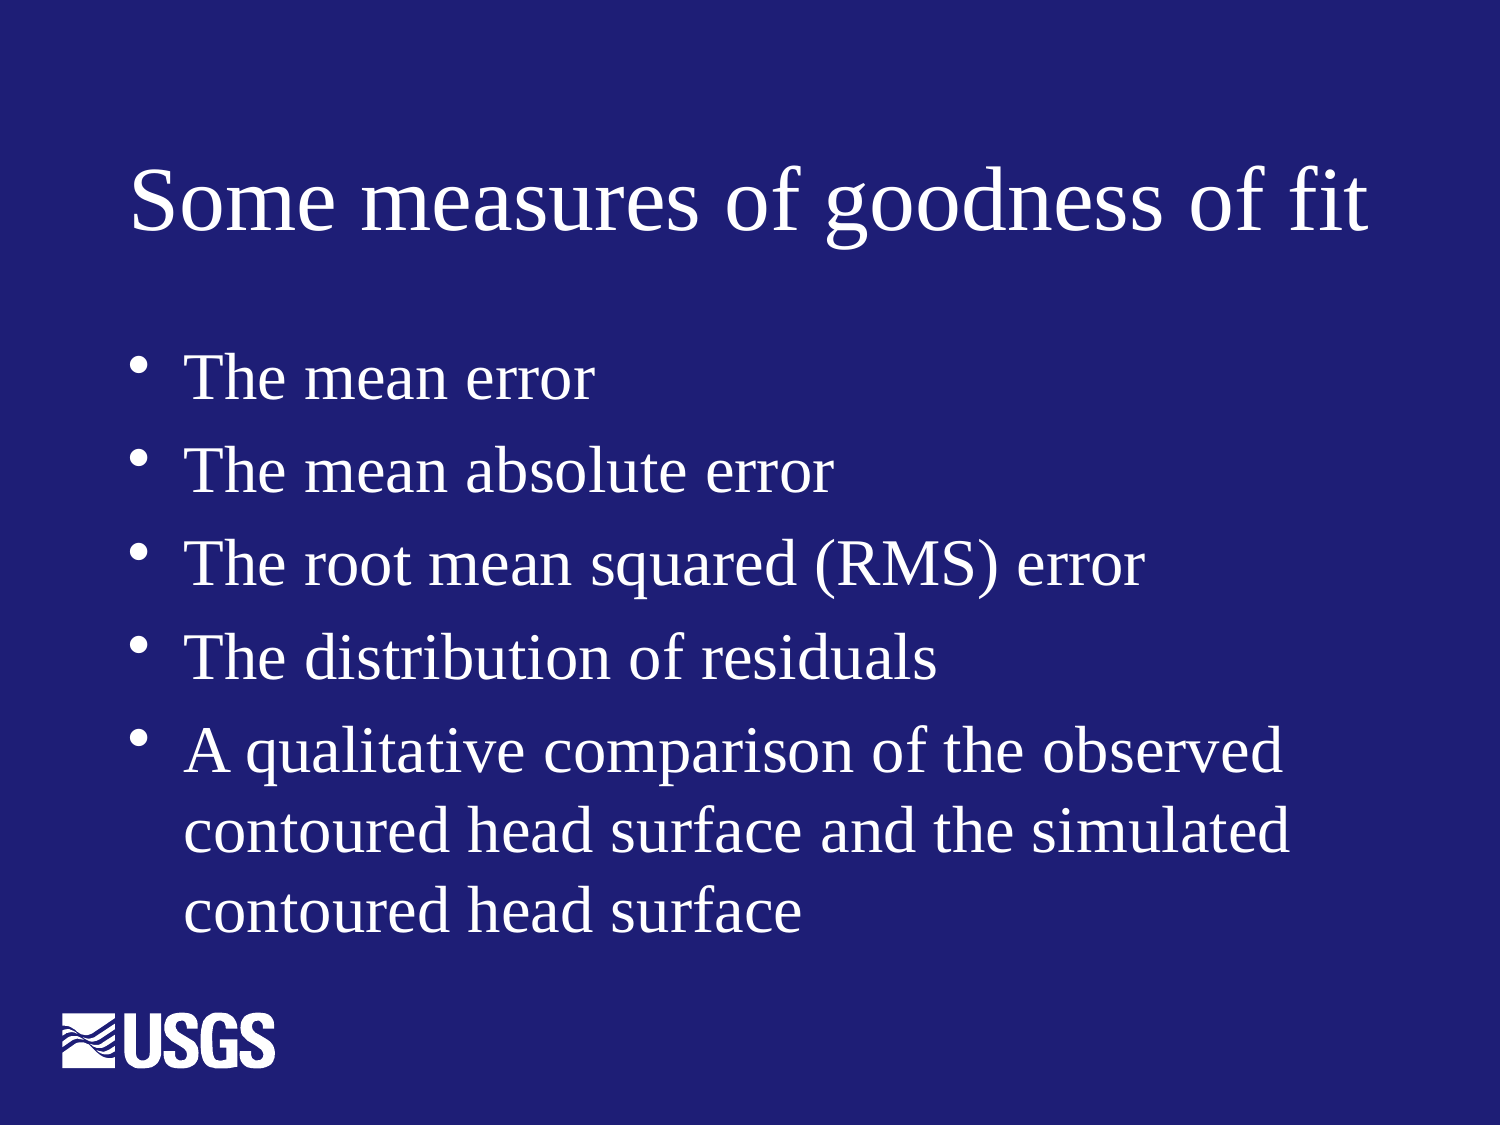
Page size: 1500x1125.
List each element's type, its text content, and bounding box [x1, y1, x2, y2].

title Some measures of goodness of fit [112, 99, 1388, 288]
list The mean error The mean absolute error The root mean squared (RMS) error The distribution of residuals A qualitative comparison of the observed contoured head surface and the simulated contoured head surface [112, 324, 1388, 1000]
